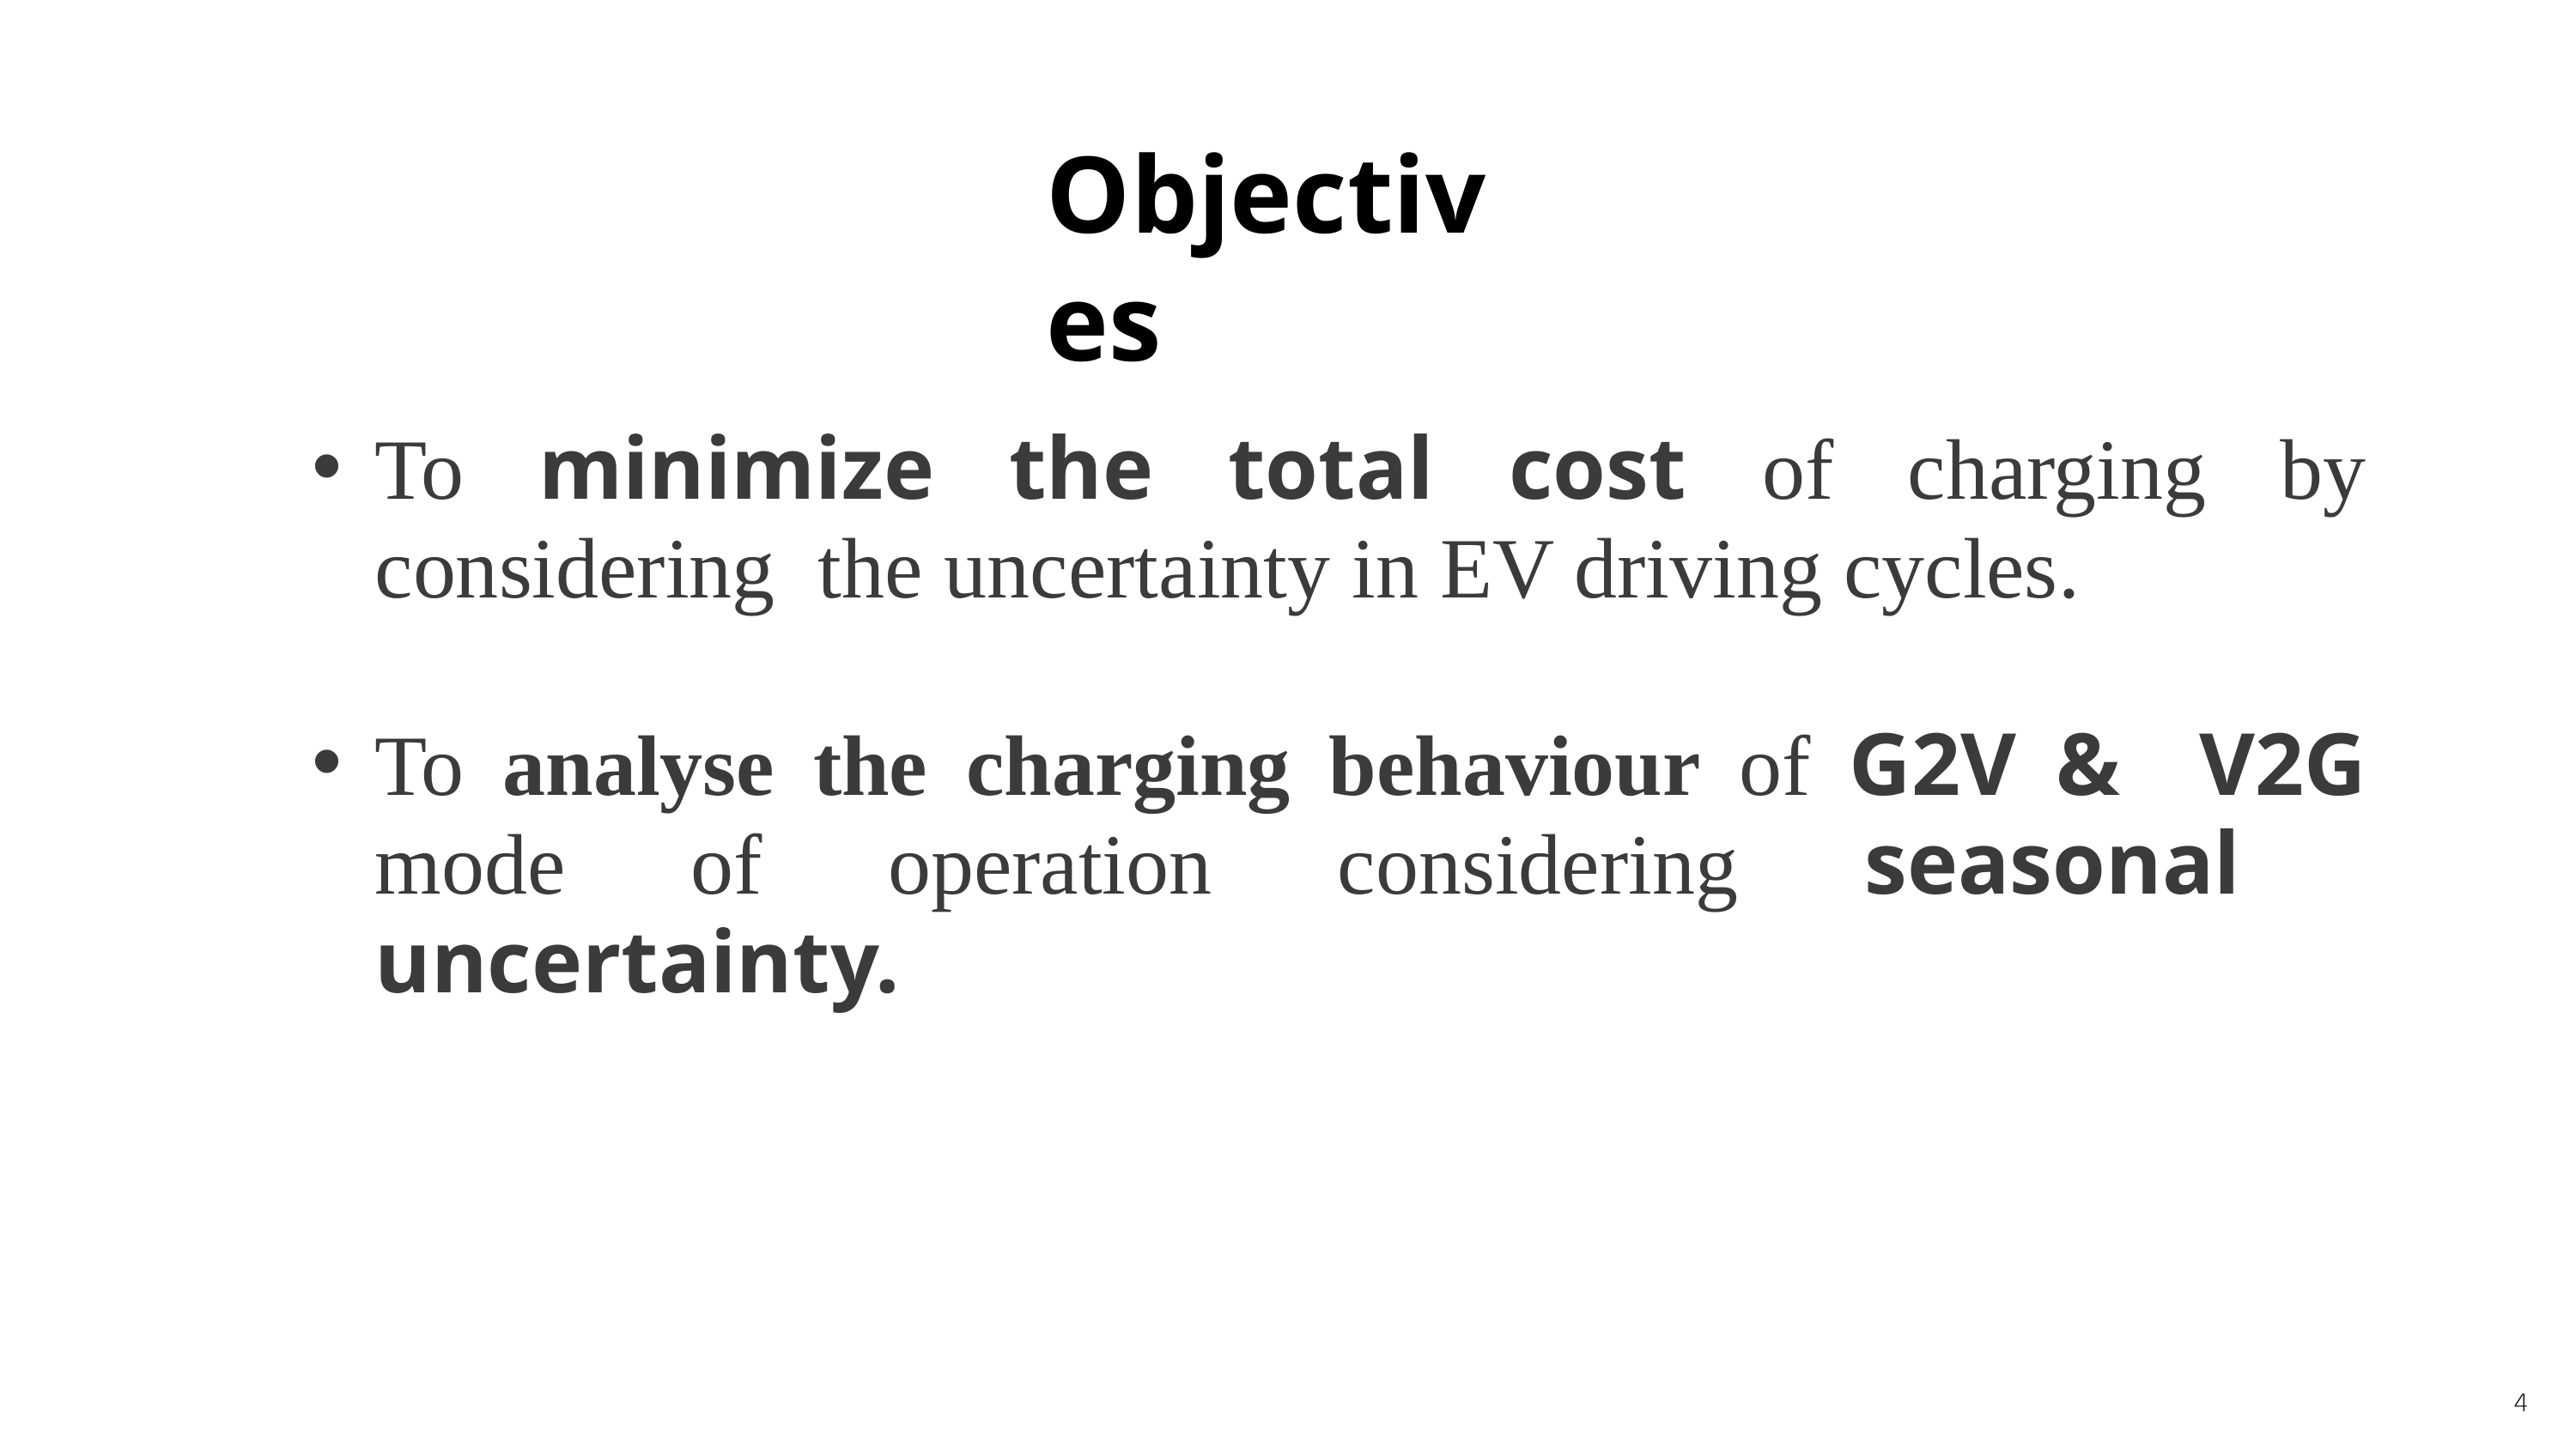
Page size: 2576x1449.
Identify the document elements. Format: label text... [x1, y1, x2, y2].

text_box Objectives [1046, 127, 1529, 382]
text_box 4 [2513, 1387, 2534, 1416]
text_box To minimize the total cost of charging by considering the uncertainty in EV driving cycles. To analyse the charging behaviour of G2V & V2G mode of operation considering seasonal uncertainty. [250, 417, 2367, 1010]
